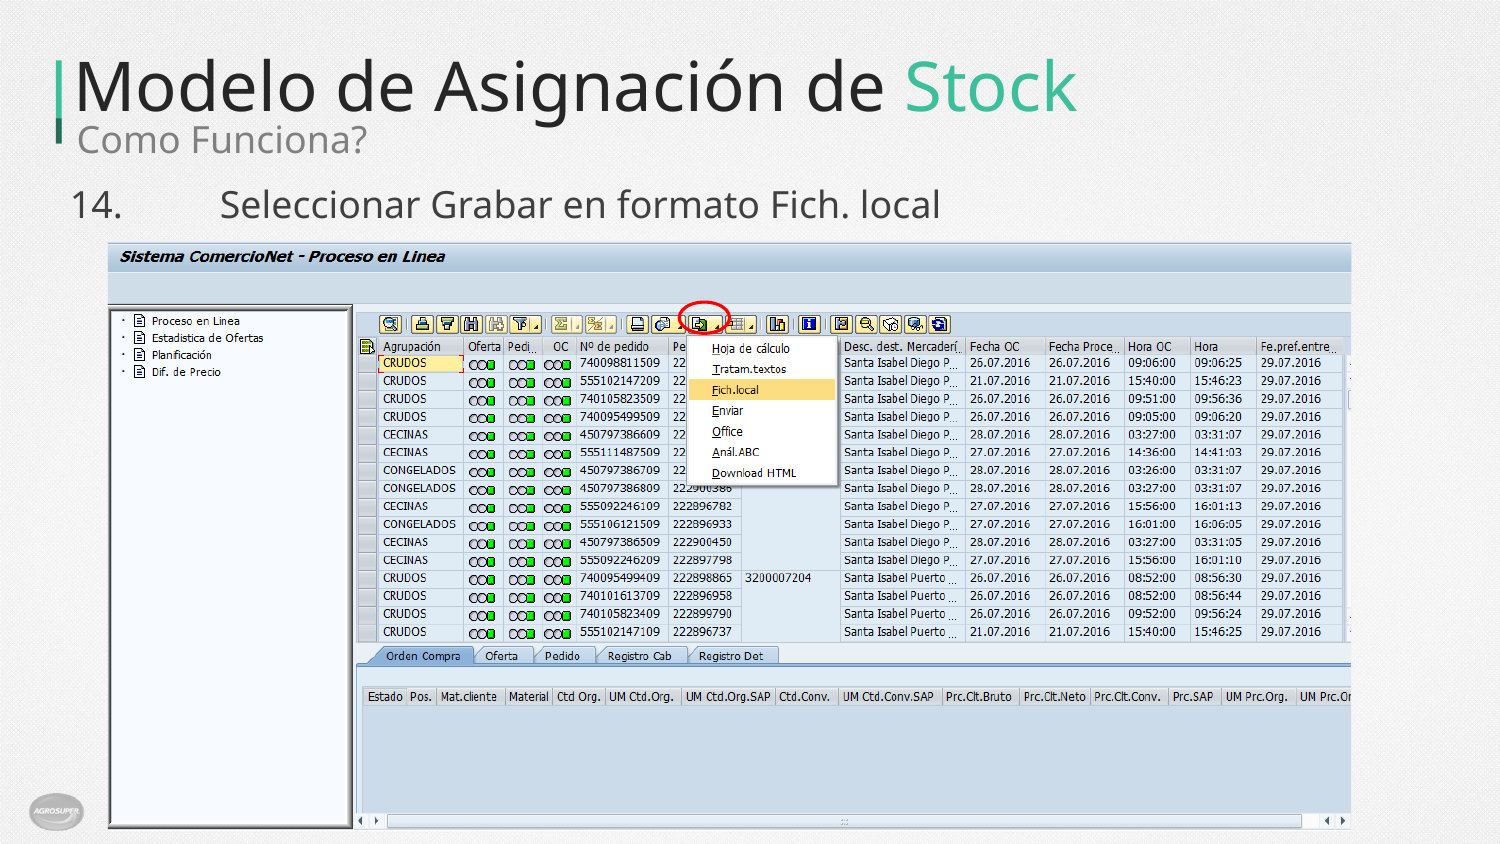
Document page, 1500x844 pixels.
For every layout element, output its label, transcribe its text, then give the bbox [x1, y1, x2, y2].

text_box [55, 60, 62, 144]
list Como Funciona? [65, 115, 1417, 154]
picture [0, 0, 1500, 844]
list Modelo de Asignación de Stock [62, 47, 1417, 127]
list 14. Seleccionar Grabar en formato Fich. local [58, 175, 1363, 269]
